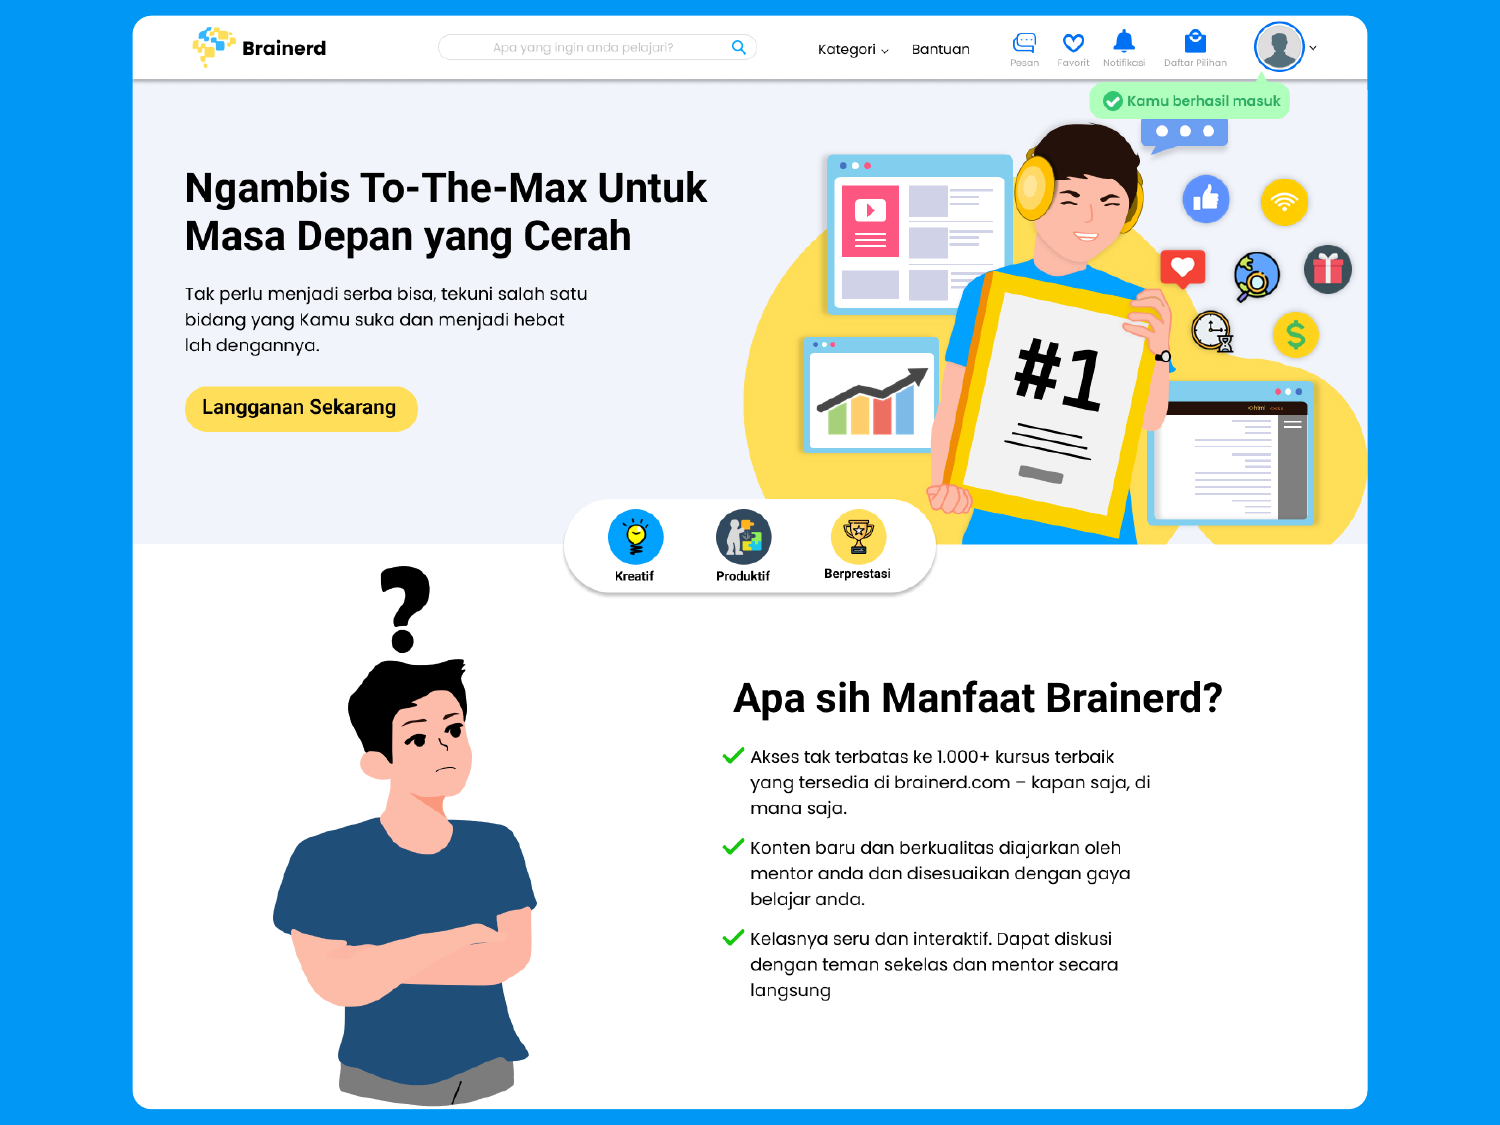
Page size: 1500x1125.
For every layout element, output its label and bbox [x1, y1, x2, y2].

picture [132, 15, 1368, 1110]
